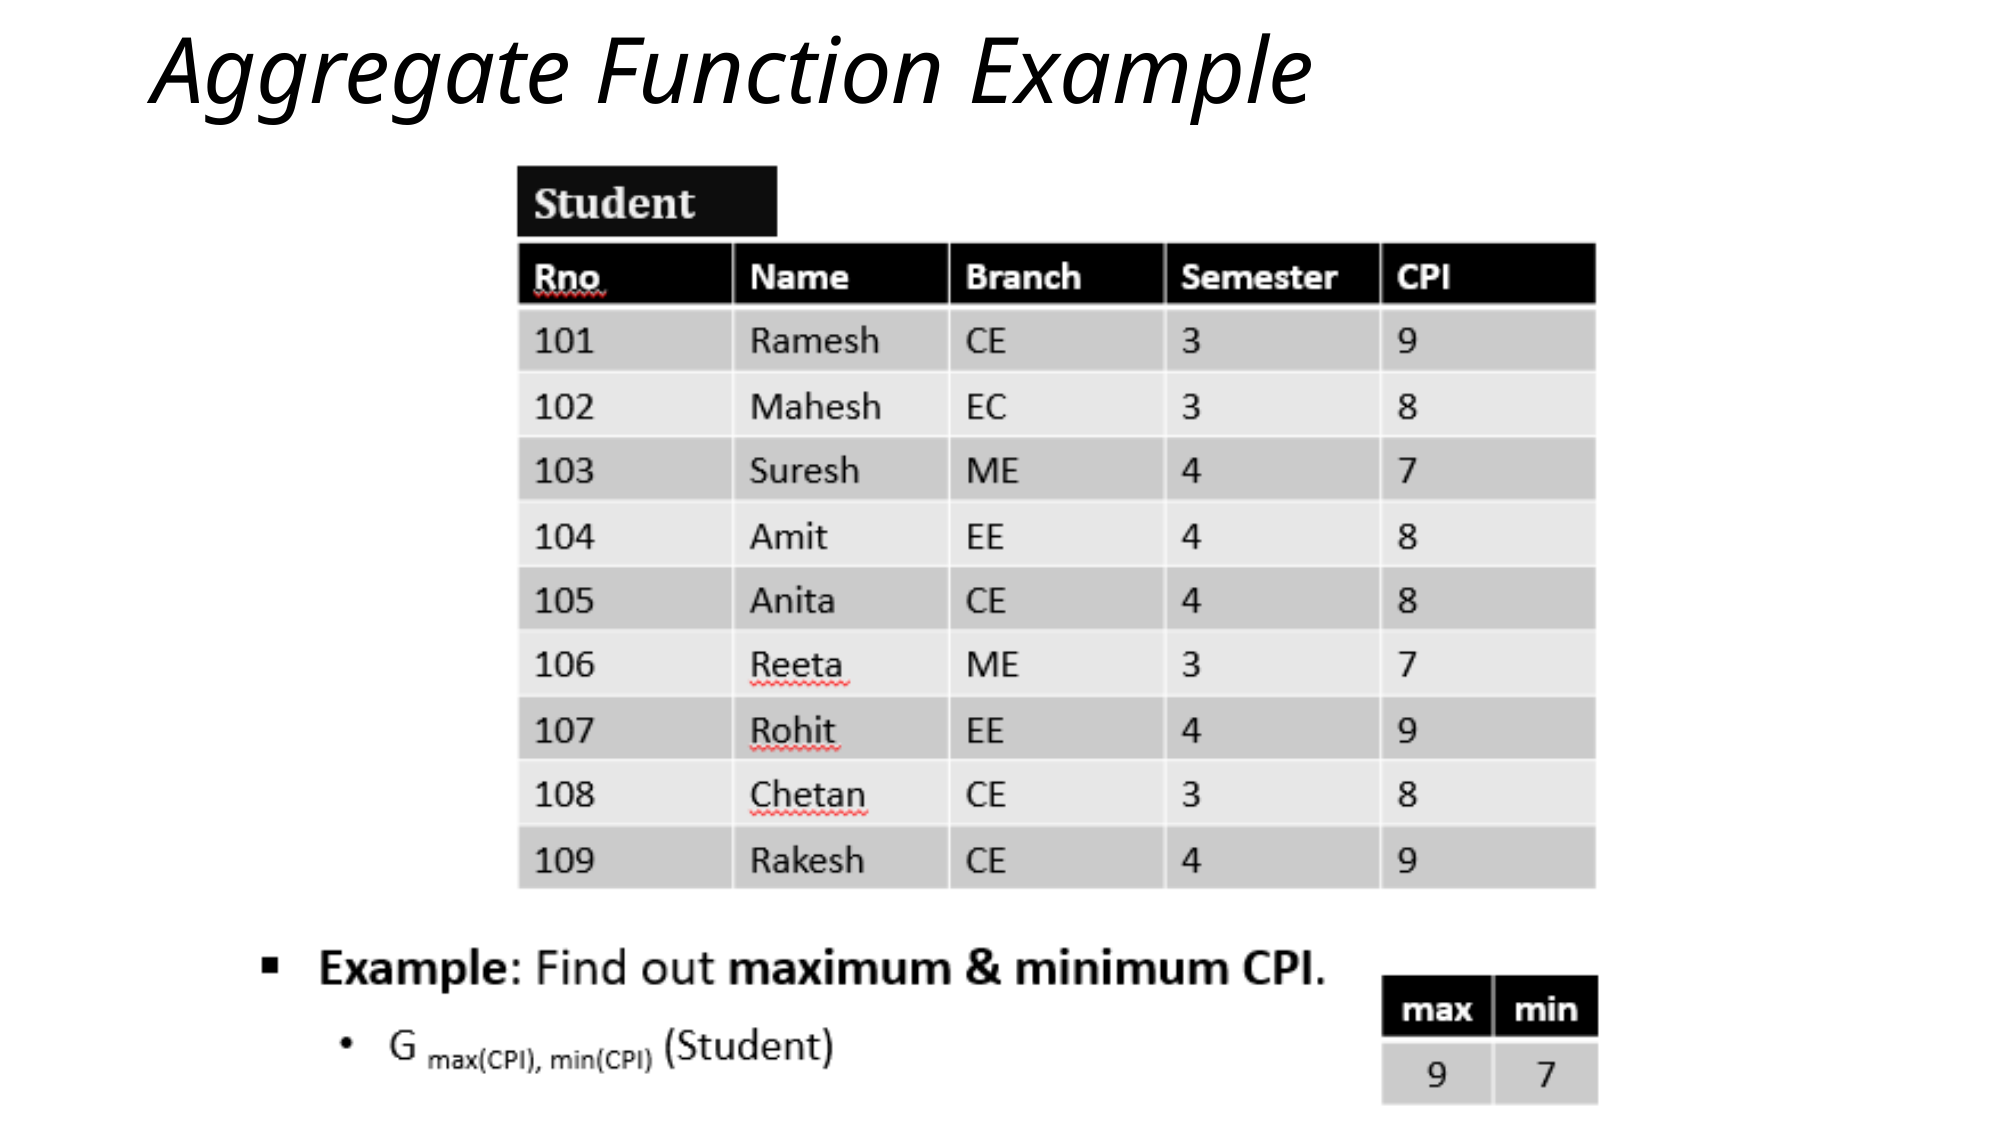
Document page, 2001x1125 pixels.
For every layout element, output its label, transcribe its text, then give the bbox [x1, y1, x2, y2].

title Aggregate Function Example [137, 0, 1863, 183]
picture [254, 154, 1656, 1125]
